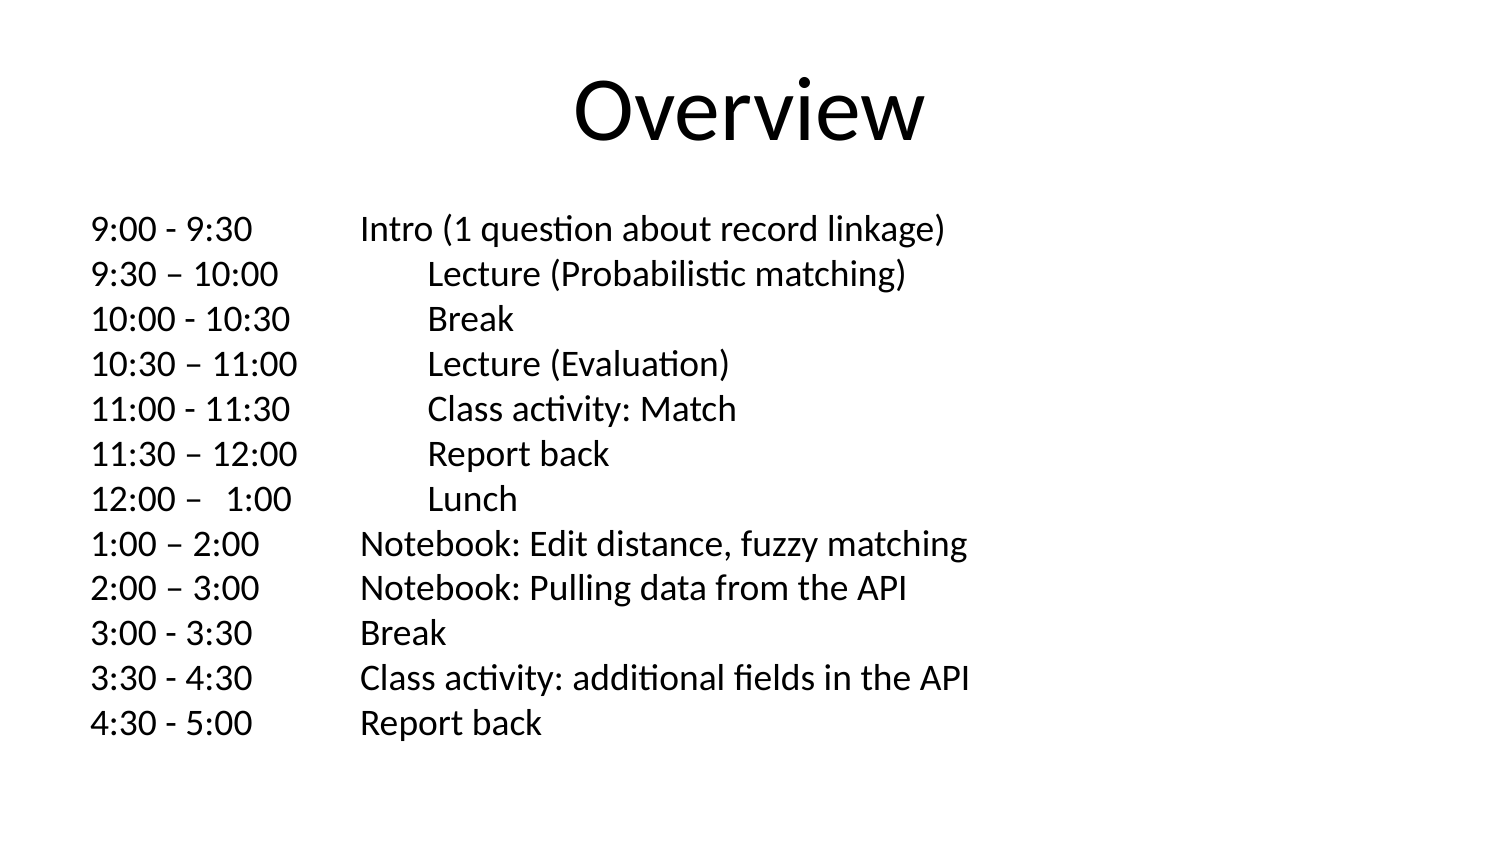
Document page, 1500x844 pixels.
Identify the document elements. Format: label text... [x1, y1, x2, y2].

list 9:00 - 9:30 Intro (1 question about record linkage) 9:30 – 10:00 Lecture (Probabilistic matching) 10:00 - 10:30 Break 10:30 – 11:00 Lecture (Evaluation) 11:00 - 11:30 Class activity: Match 11:30 – 12:00 Report back 12:00 – 1:00 Lunch 1:00 – 2:00 Notebook: Edit distance, fuzzy matching 2:00 – 3:00 Notebook: Pulling data from the API 3:00 - 3:30 Break 3:30 - 4:30 Class activity: additional fields in the API 4:30 - 5:00 Report back [75, 196, 1425, 754]
title Overview [75, 33, 1425, 175]
